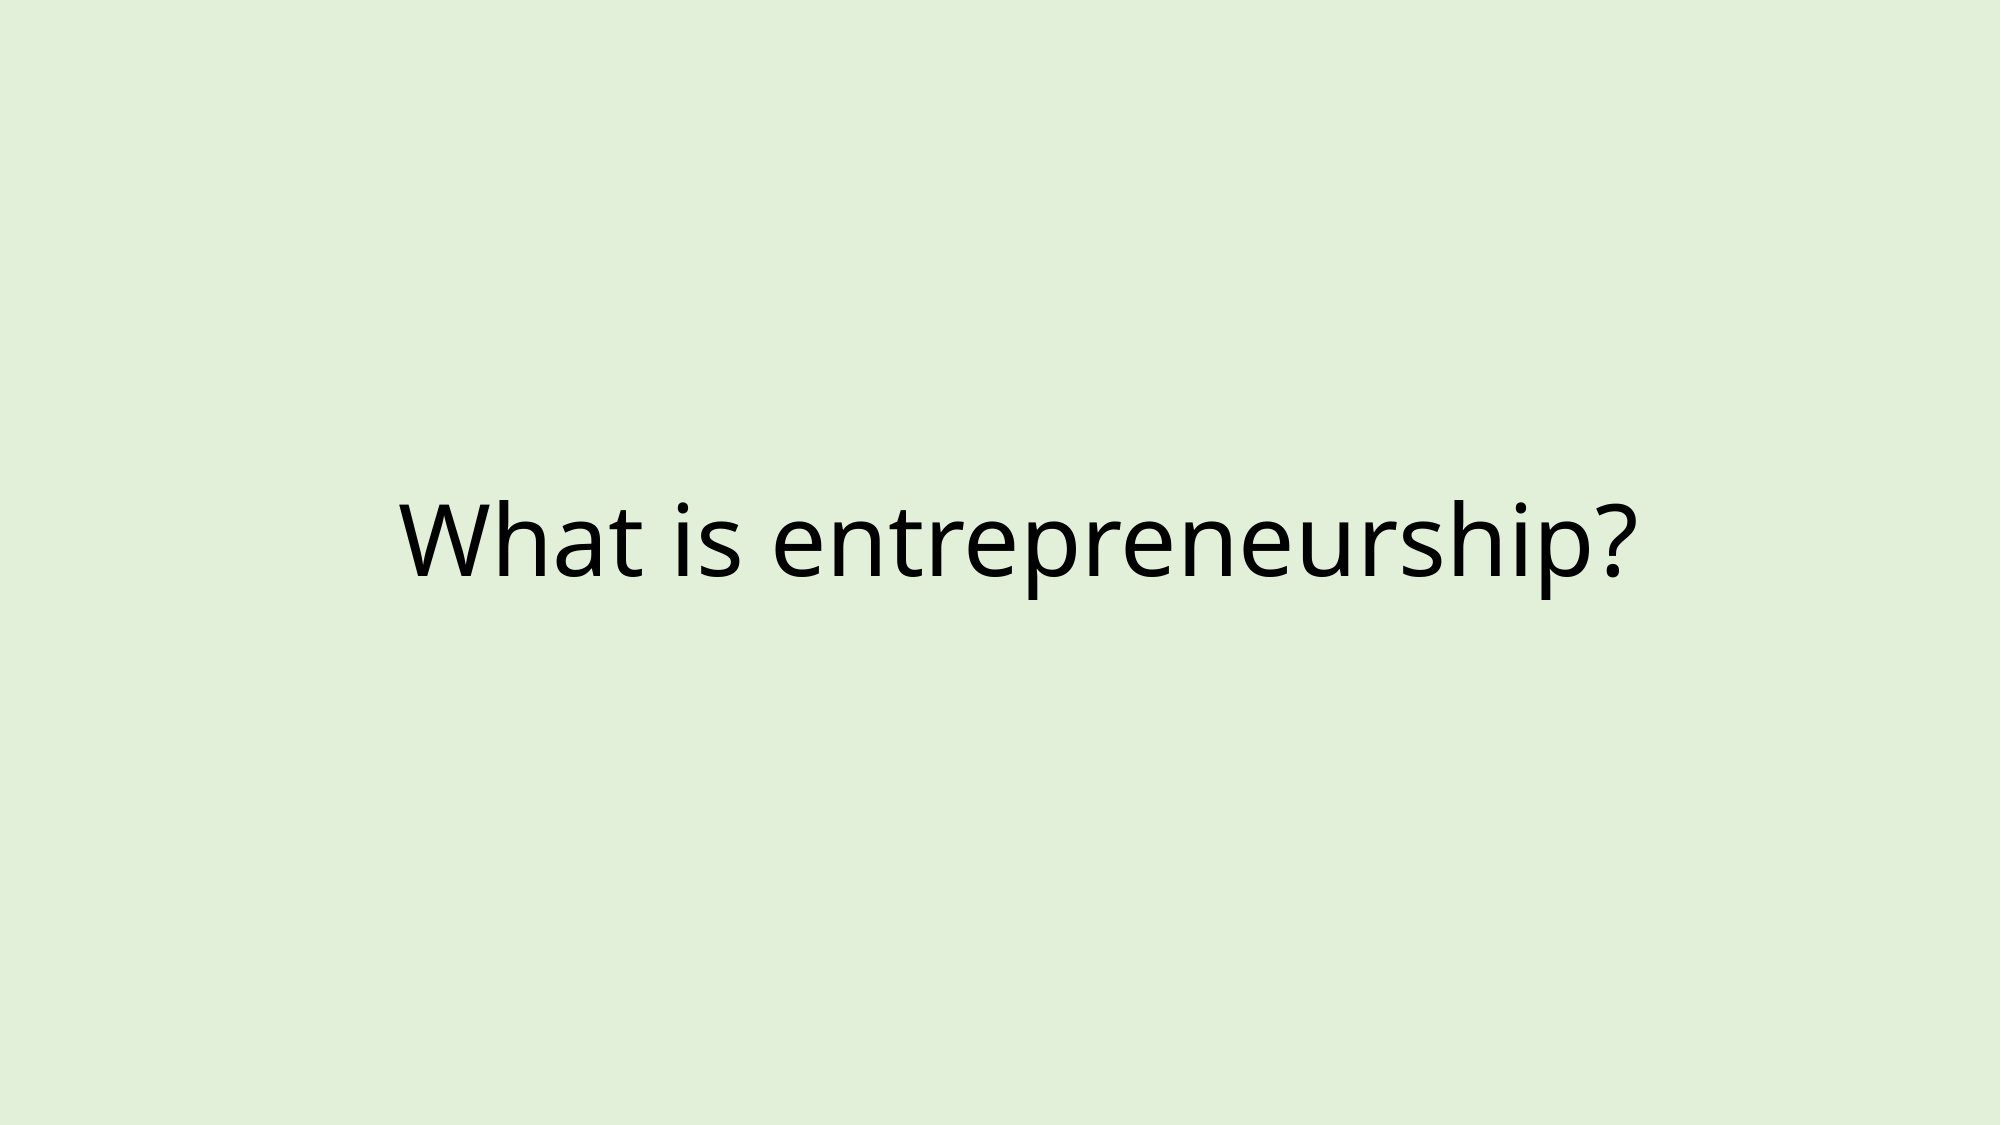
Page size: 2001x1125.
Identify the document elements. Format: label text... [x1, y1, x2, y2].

text_box What is entrepreneurship? [251, 476, 1787, 597]
